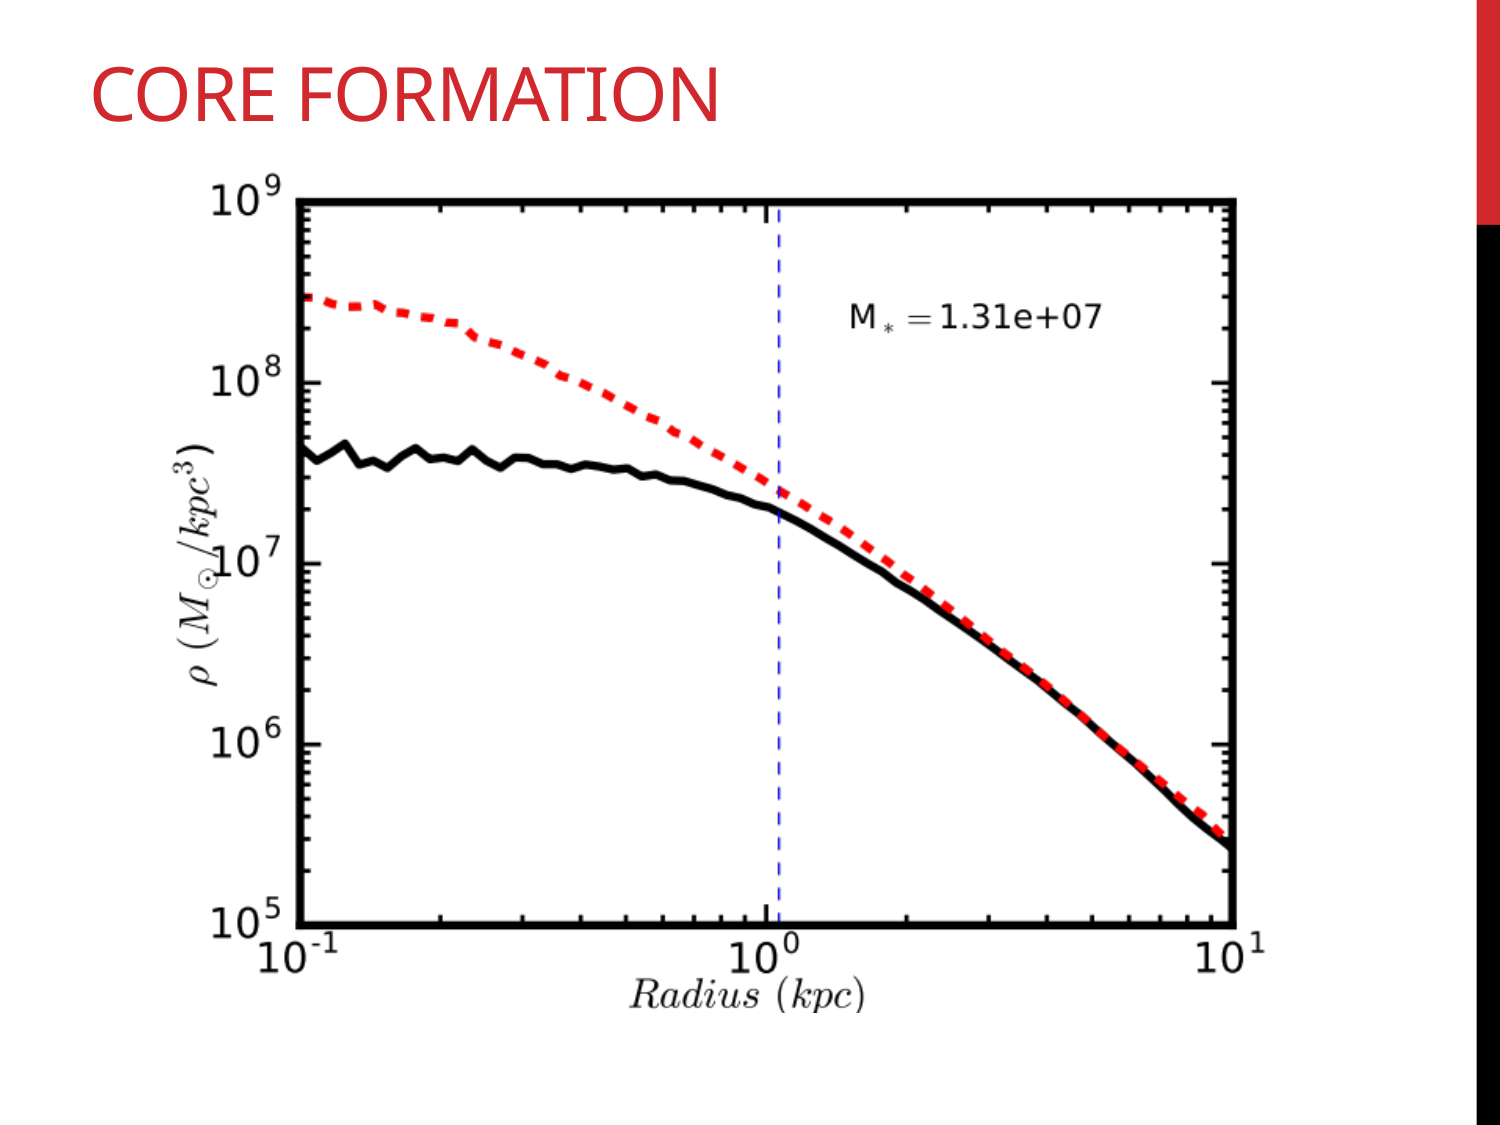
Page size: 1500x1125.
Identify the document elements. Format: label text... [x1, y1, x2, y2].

title Core formation [74, 0, 1025, 106]
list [0, 111, 1500, 1013]
